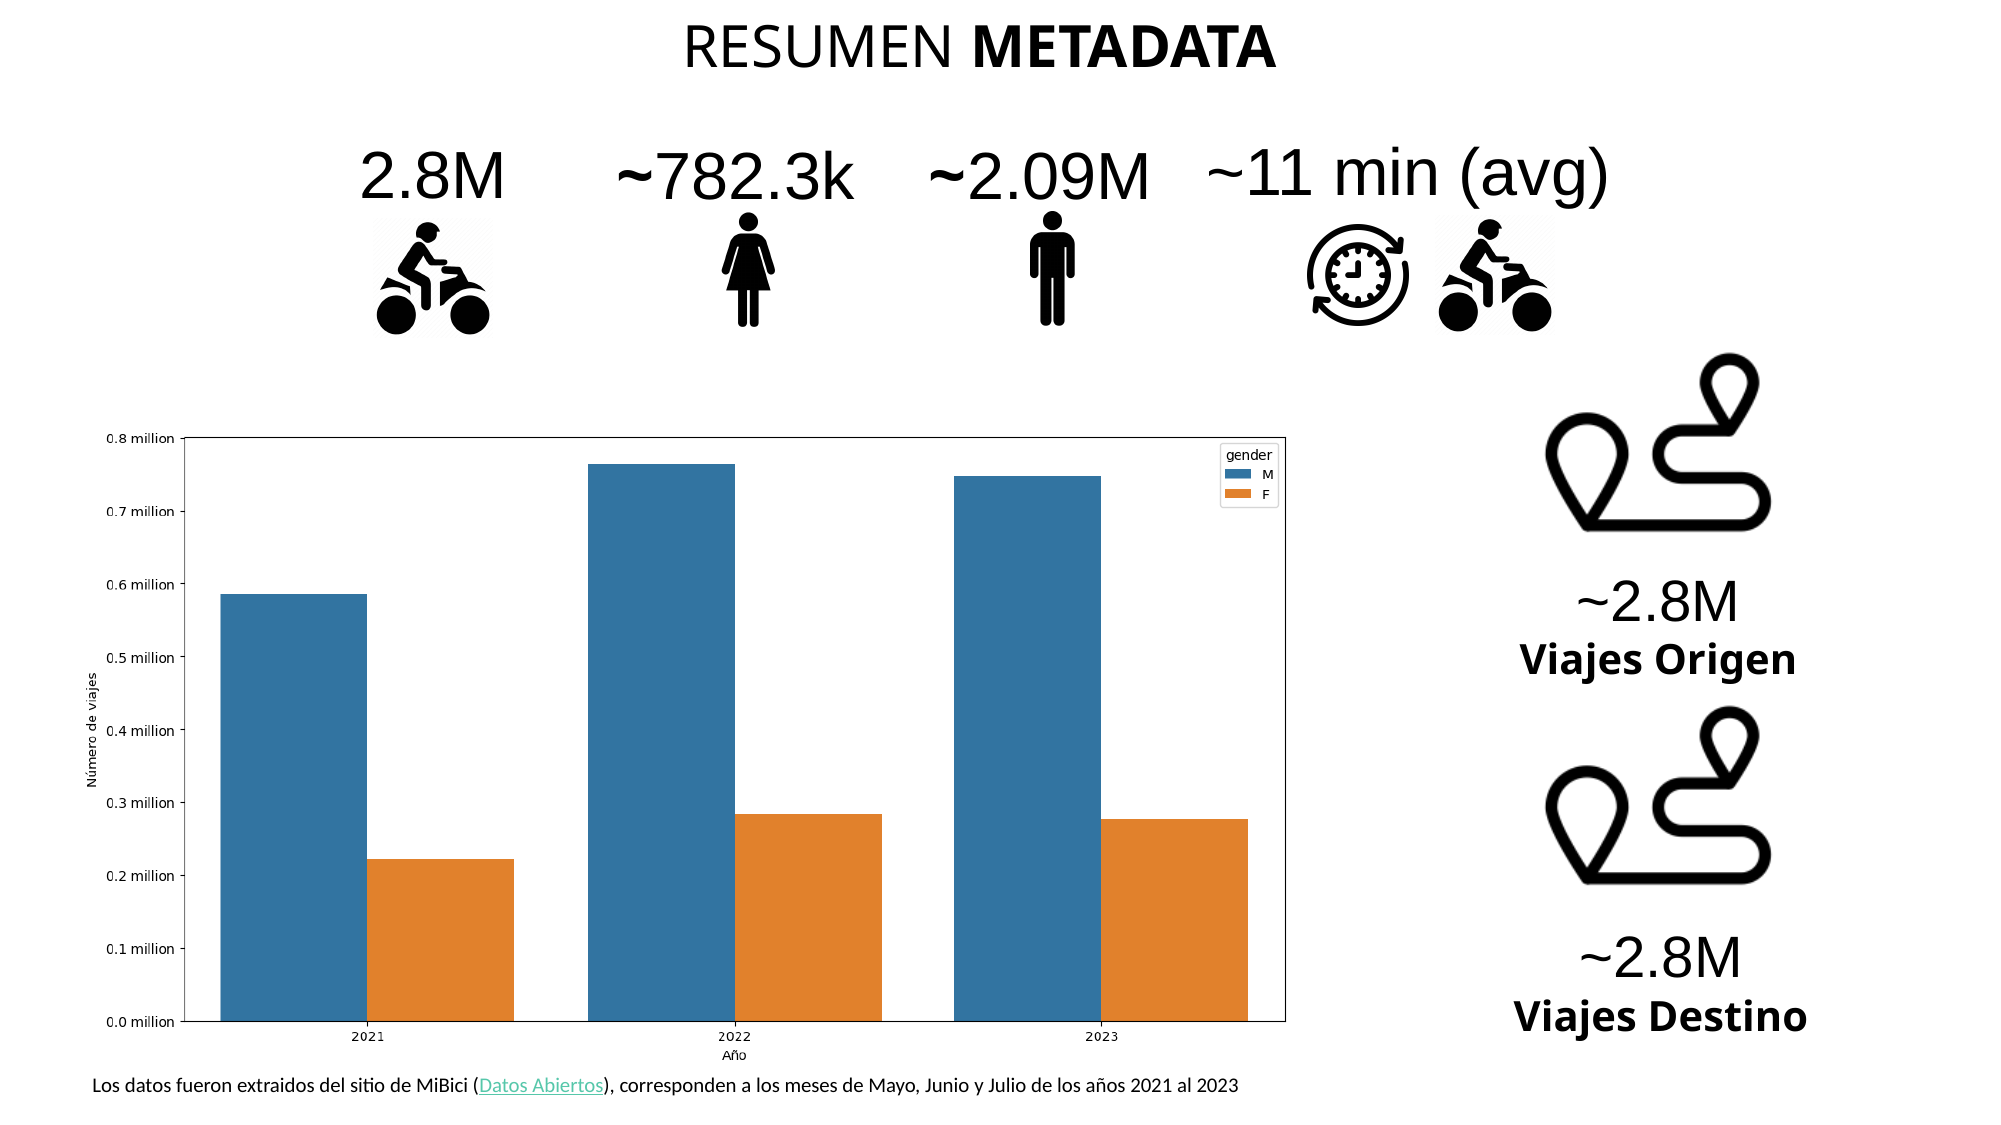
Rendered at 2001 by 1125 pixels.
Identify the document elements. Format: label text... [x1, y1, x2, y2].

text_box ~2.09M [911, 132, 1170, 213]
text_box 2.8M [336, 132, 530, 213]
text_box ~11 min (avg) [1180, 128, 1638, 209]
picture [373, 218, 494, 338]
text_box ~2.8M Viajes Origen [1494, 562, 1823, 684]
text_box ~782.3k [606, 132, 866, 213]
picture [1029, 210, 1075, 326]
text_box Los datos fueron extraidos del sitio de MiBici (Datos Abiertos), corresponden a los meses de Mayo, Junio y Julio de los años 2021 al 2023 [77, 1058, 1839, 1109]
text_box ~2.8M Viajes Destino [1497, 919, 1825, 1040]
text_box RESUMEN METADATA [336, 23, 1623, 80]
picture [77, 423, 1295, 1071]
picture [721, 212, 775, 328]
picture [1516, 653, 1801, 938]
picture [1307, 224, 1410, 326]
picture [1434, 215, 1801, 586]
